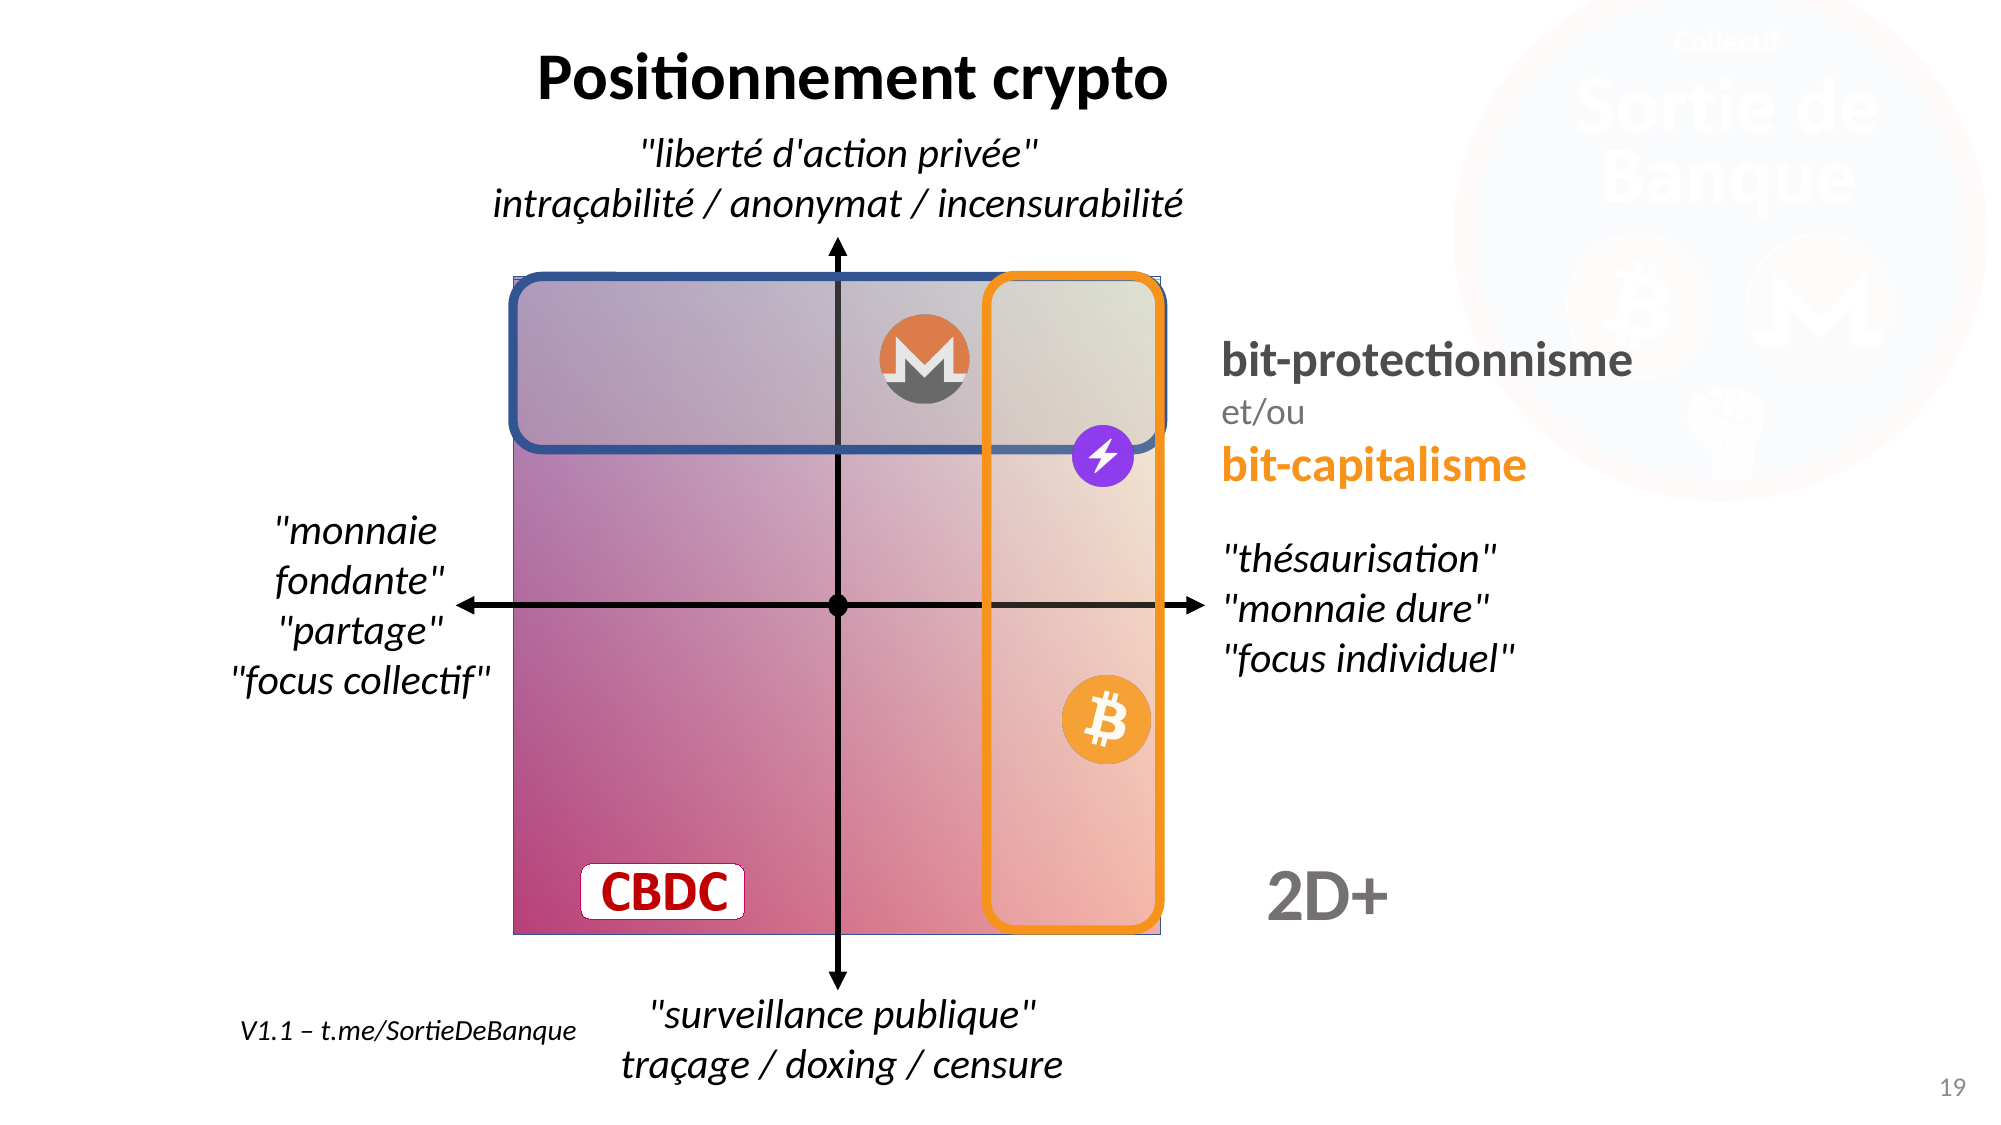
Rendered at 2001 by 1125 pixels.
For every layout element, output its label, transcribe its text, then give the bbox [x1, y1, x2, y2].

text_box [841, 608, 1162, 935]
text_box [512, 275, 536, 297]
slide_number 19 [1531, 1056, 1982, 1116]
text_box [872, 307, 976, 411]
text_box "thésaurisation" "monnaie dure" "focus individuel" [1206, 523, 1531, 689]
text_box [511, 275, 1006, 451]
text_box [985, 606, 1161, 932]
text_box bit-protectionnisme et/ou bit-capitalisme [1206, 319, 1649, 500]
picture [1062, 675, 1151, 764]
text_box V1.1 – t.me/SortieDeBanque [224, 1003, 584, 1054]
text_box Positionnement crypto [523, 25, 1186, 121]
text_box "surveillance publique" traçage / doxing / censure [584, 979, 1100, 1095]
text_box [985, 274, 1161, 605]
text_box [512, 608, 835, 935]
text_box 2D+ [1251, 838, 1415, 943]
picture [580, 863, 745, 920]
text_box "liberté d'action privée" intraçabilité / anonymat / incensurabilité [453, 118, 1224, 234]
text_box [1141, 275, 1162, 293]
text_box [512, 429, 835, 602]
text_box "monnaie fondante" "partage" "focus collectif" [213, 495, 506, 710]
picture [1072, 425, 1134, 487]
text_box [1149, 279, 1164, 433]
text_box [841, 451, 985, 602]
